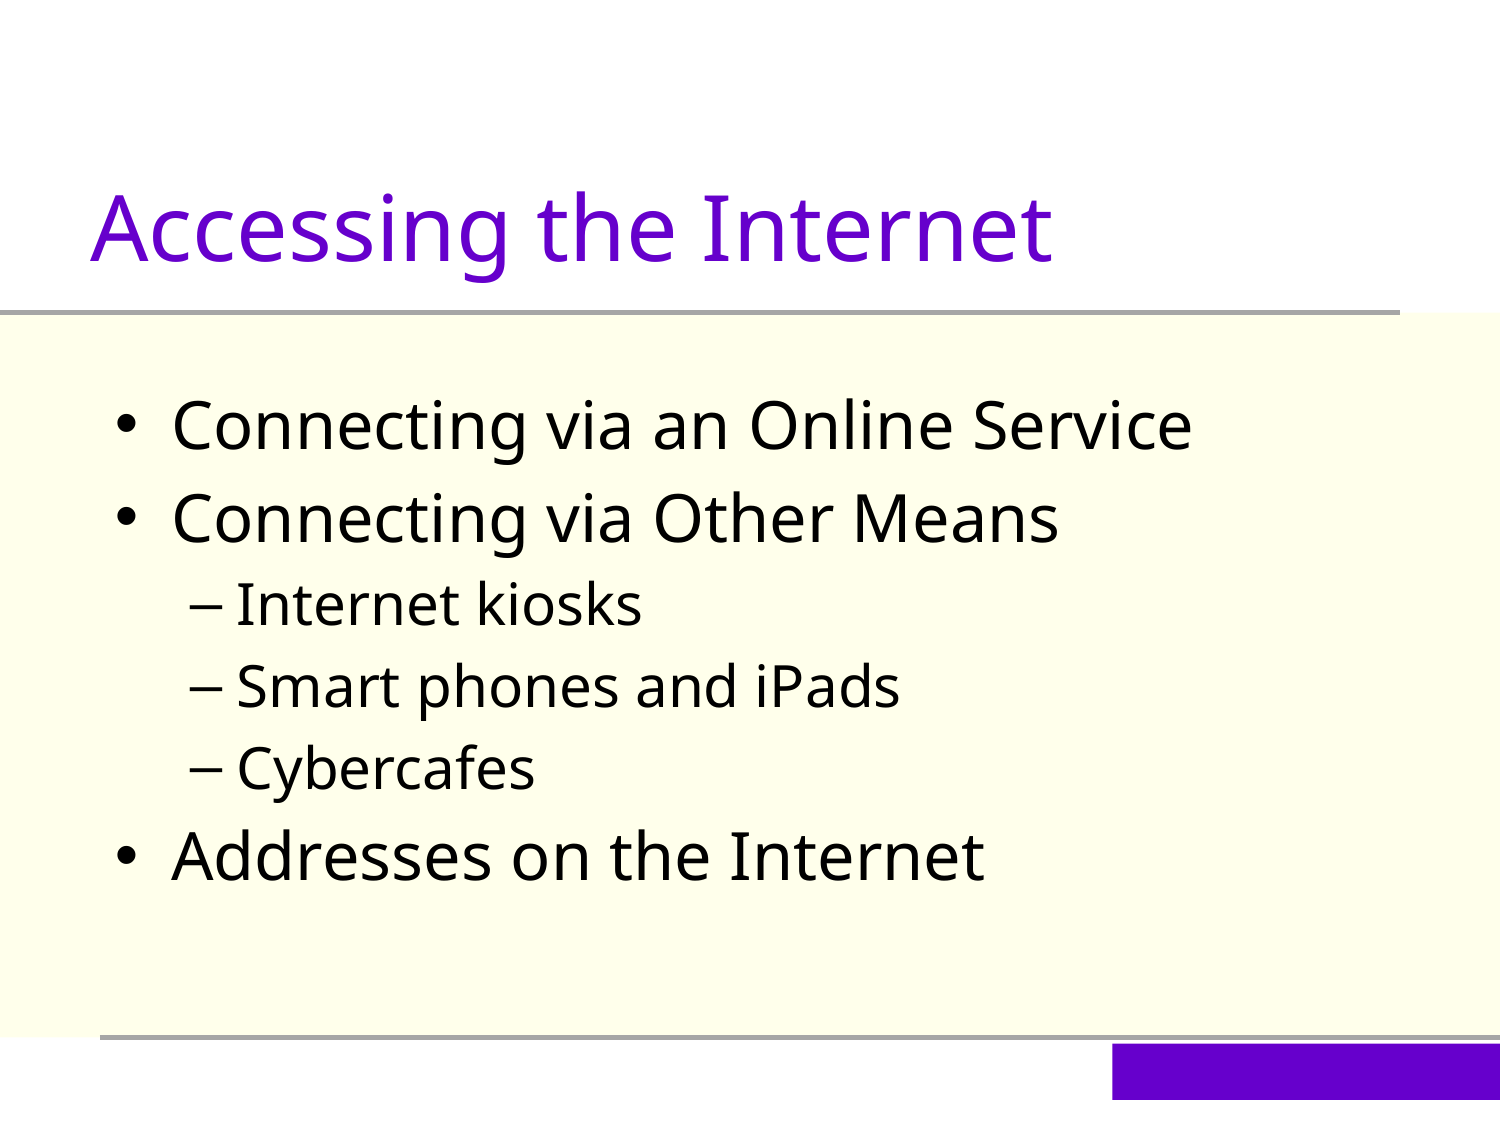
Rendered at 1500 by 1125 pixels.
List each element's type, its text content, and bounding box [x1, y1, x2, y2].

subtitle Accessing the Internet [75, 12, 1413, 288]
list Connecting via an Online Service Connecting via Other Means Internet kiosks Smart phones and iPads Cybercafes Addresses on the Internet [99, 375, 1413, 1025]
